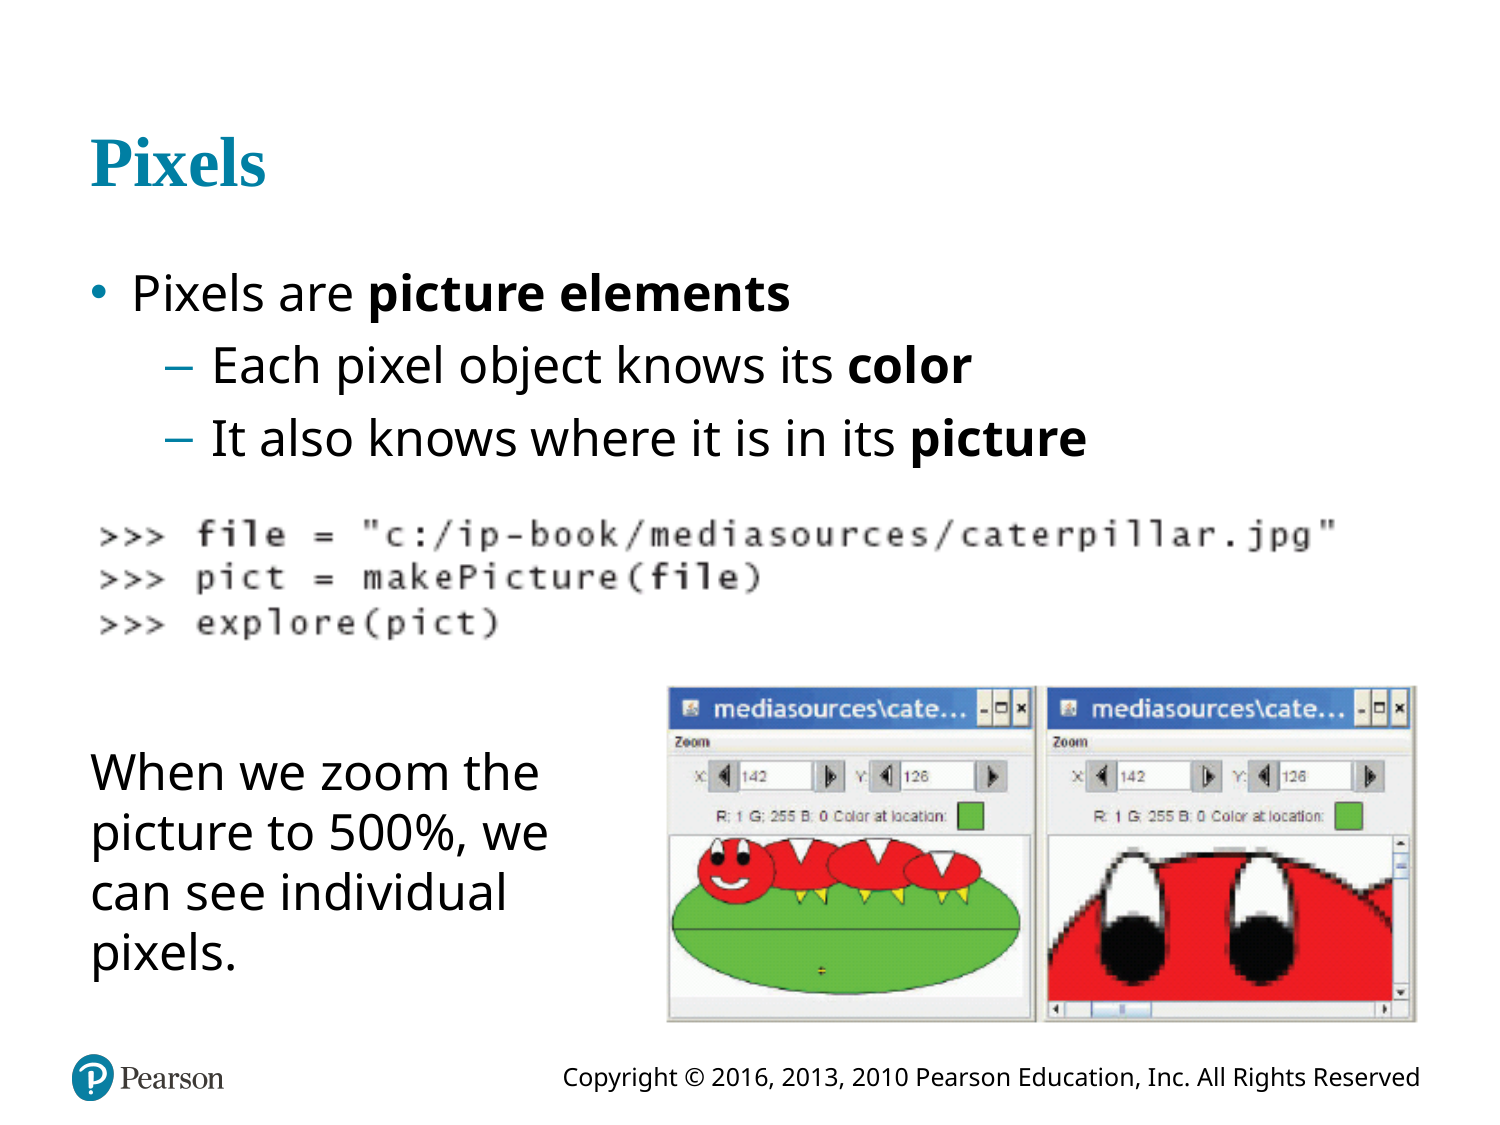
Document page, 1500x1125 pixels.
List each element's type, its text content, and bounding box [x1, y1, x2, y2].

picture [658, 679, 1426, 1030]
title Pixels [75, 0, 1425, 216]
list When we zoom the picture to 500%, we can see individual pixels. [75, 725, 639, 1125]
picture [74, 514, 1368, 646]
list Pixels are picture elements Each pixel object knows its color It also knows where it is in its picture [75, 246, 1425, 915]
